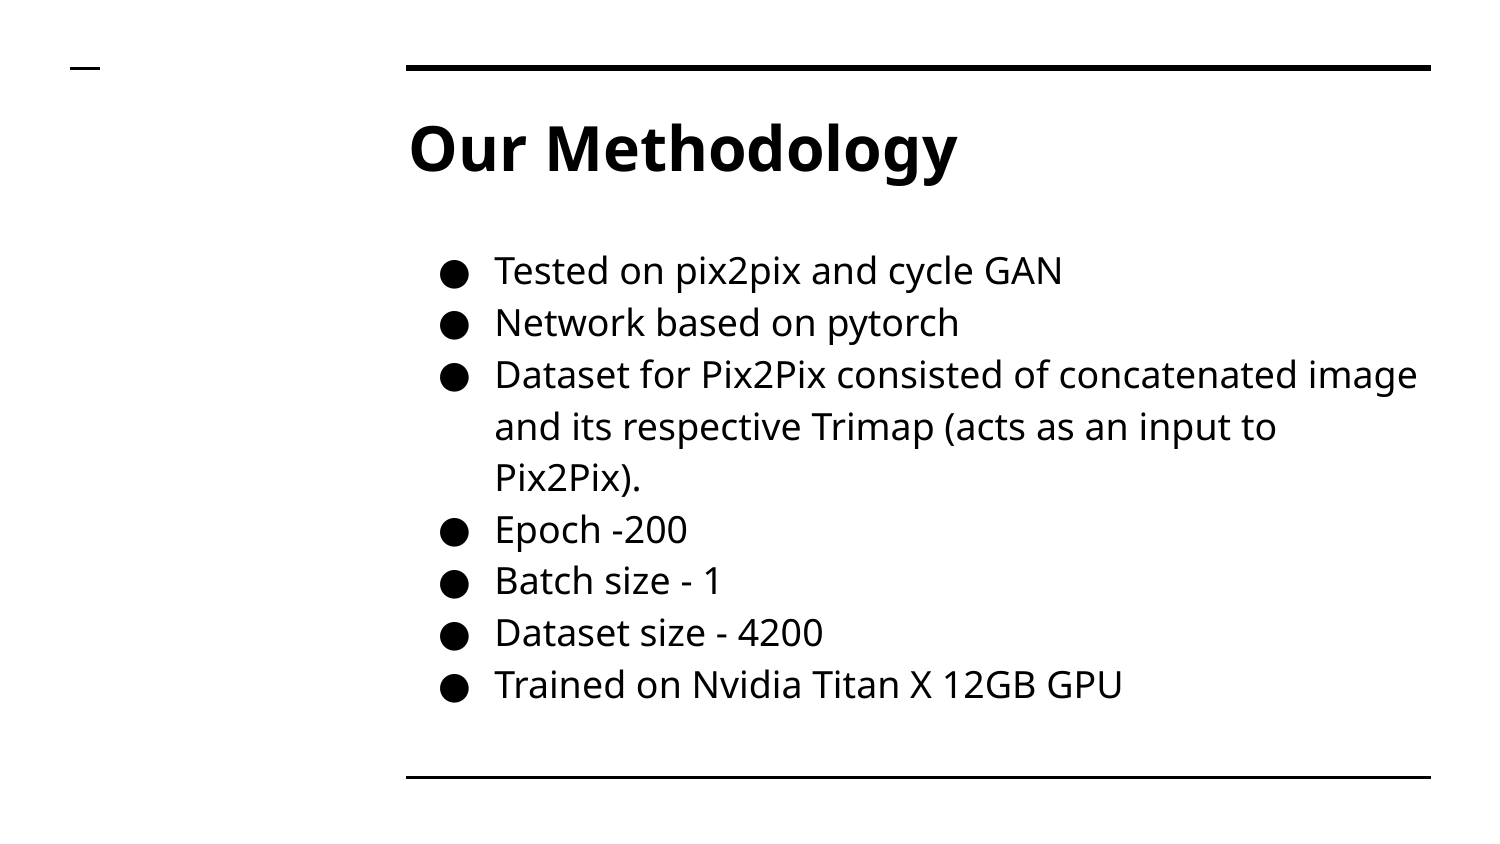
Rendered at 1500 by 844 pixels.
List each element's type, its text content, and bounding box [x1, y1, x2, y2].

list Tested on pix2pix and cycle GAN Network based on pytorch Dataset for Pix2Pix consisted of concatenated image and its respective Trimap (acts as an input to Pix2Pix). Epoch -200 Batch size - 1 Dataset size - 4200 Trained on Nvidia Titan X 12GB GPU [404, 225, 1442, 718]
title Our Methodology [393, 94, 1431, 199]
